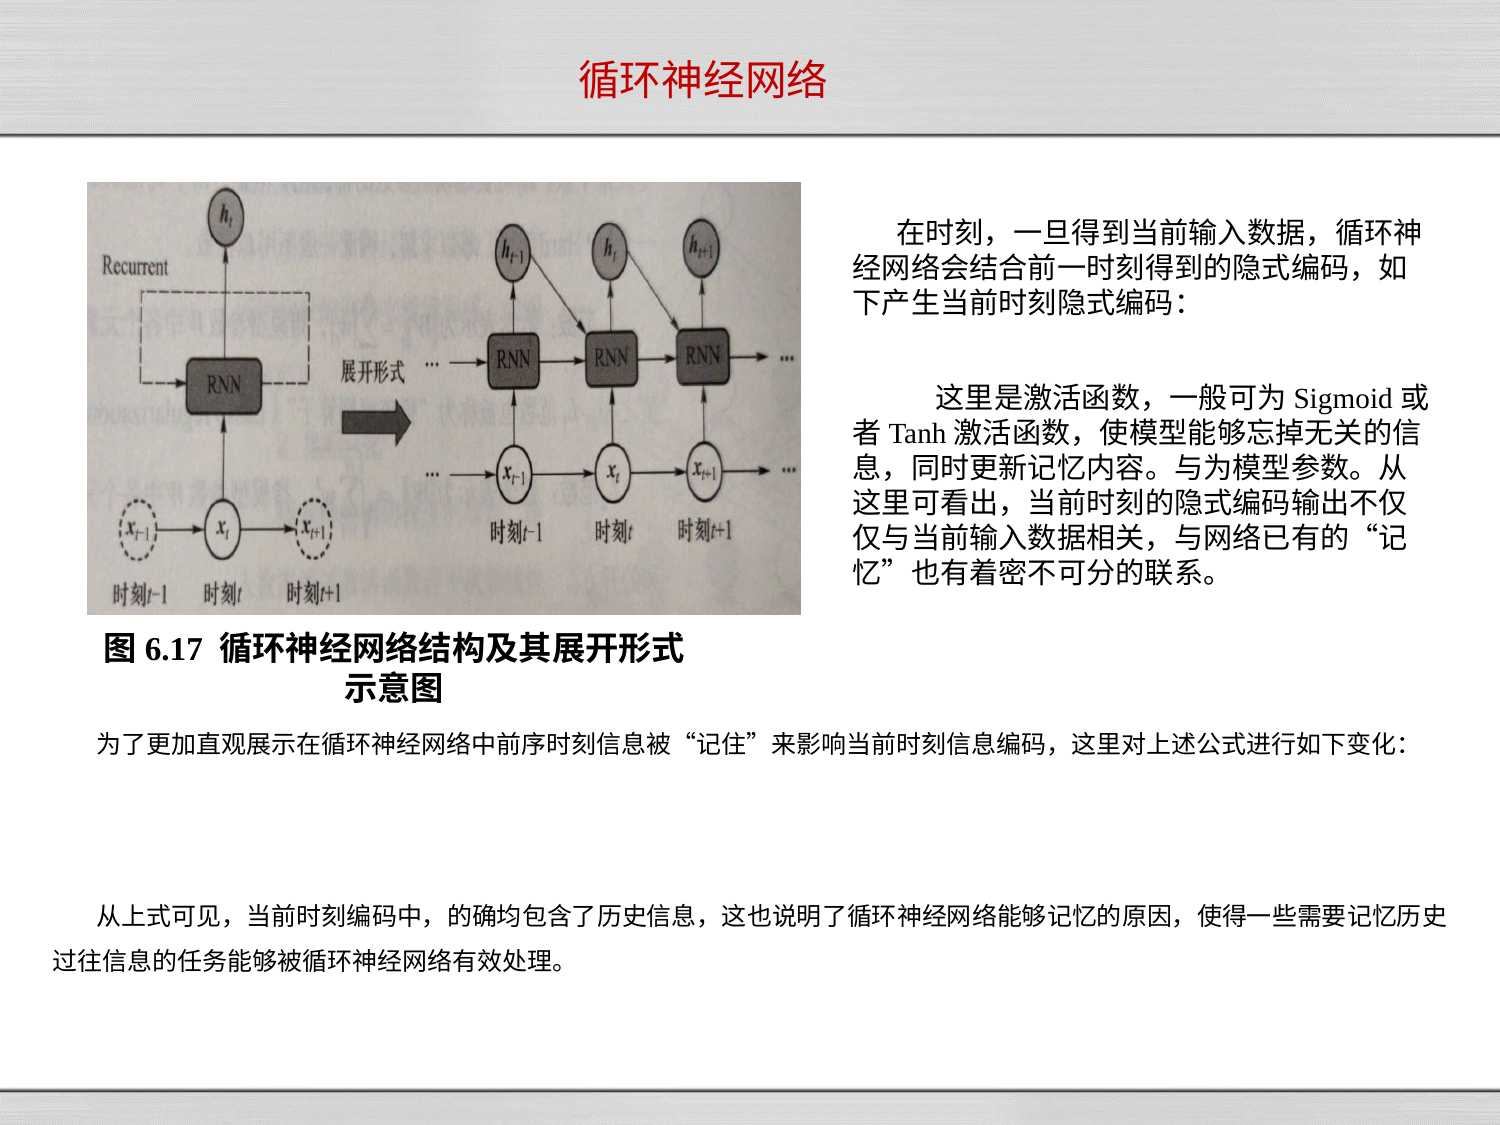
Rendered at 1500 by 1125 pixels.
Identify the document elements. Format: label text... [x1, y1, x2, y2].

text_box 图6.17 循环神经网络结构及其展开形式示意图 [78, 619, 710, 715]
picture [0, 0, 1500, 1125]
title 循环神经网络 [87, 20, 1320, 128]
